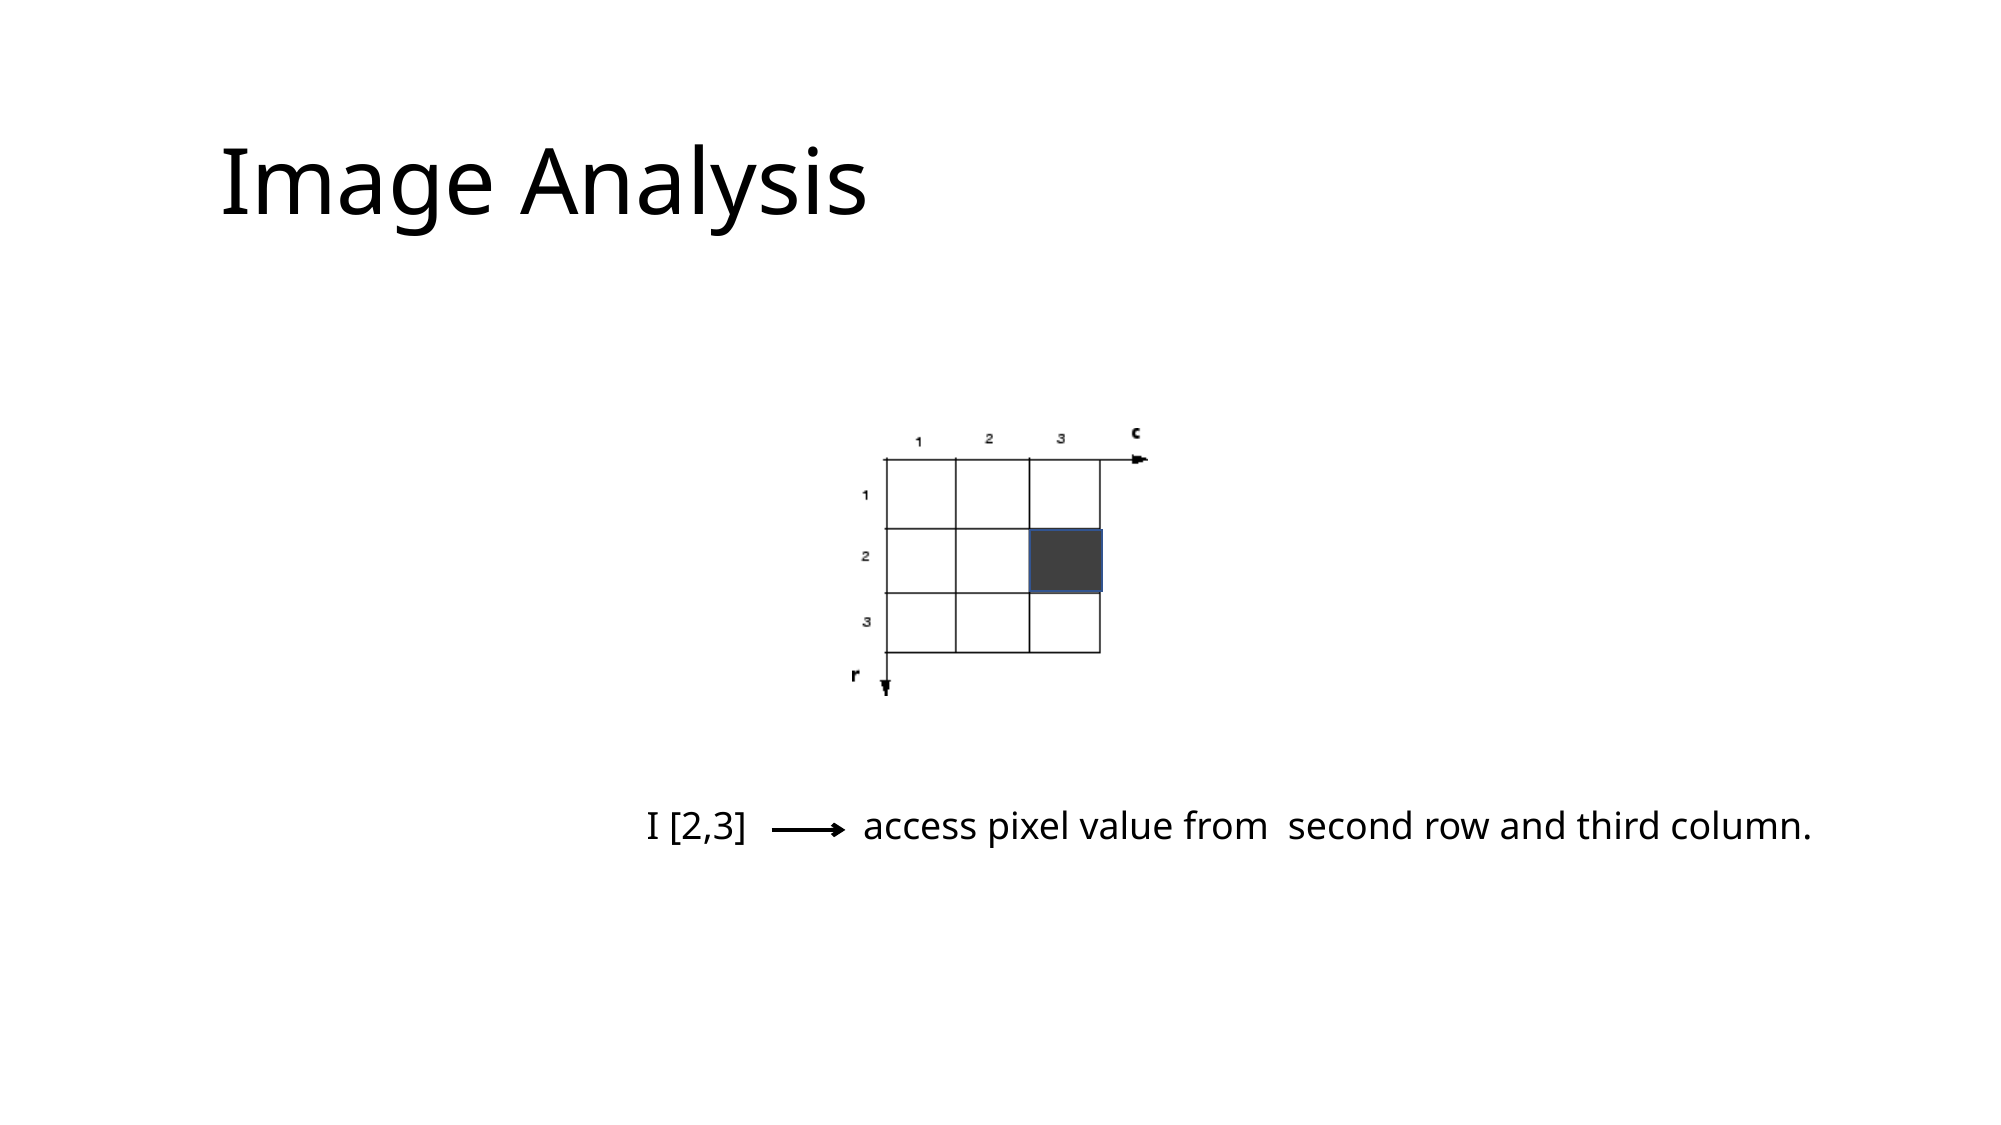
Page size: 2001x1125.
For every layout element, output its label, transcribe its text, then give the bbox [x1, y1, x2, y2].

title Image Analysis [205, 62, 1875, 308]
text_box I [2,3] access pixel value from second row and third column. [622, 794, 1889, 1035]
picture [852, 428, 1148, 696]
